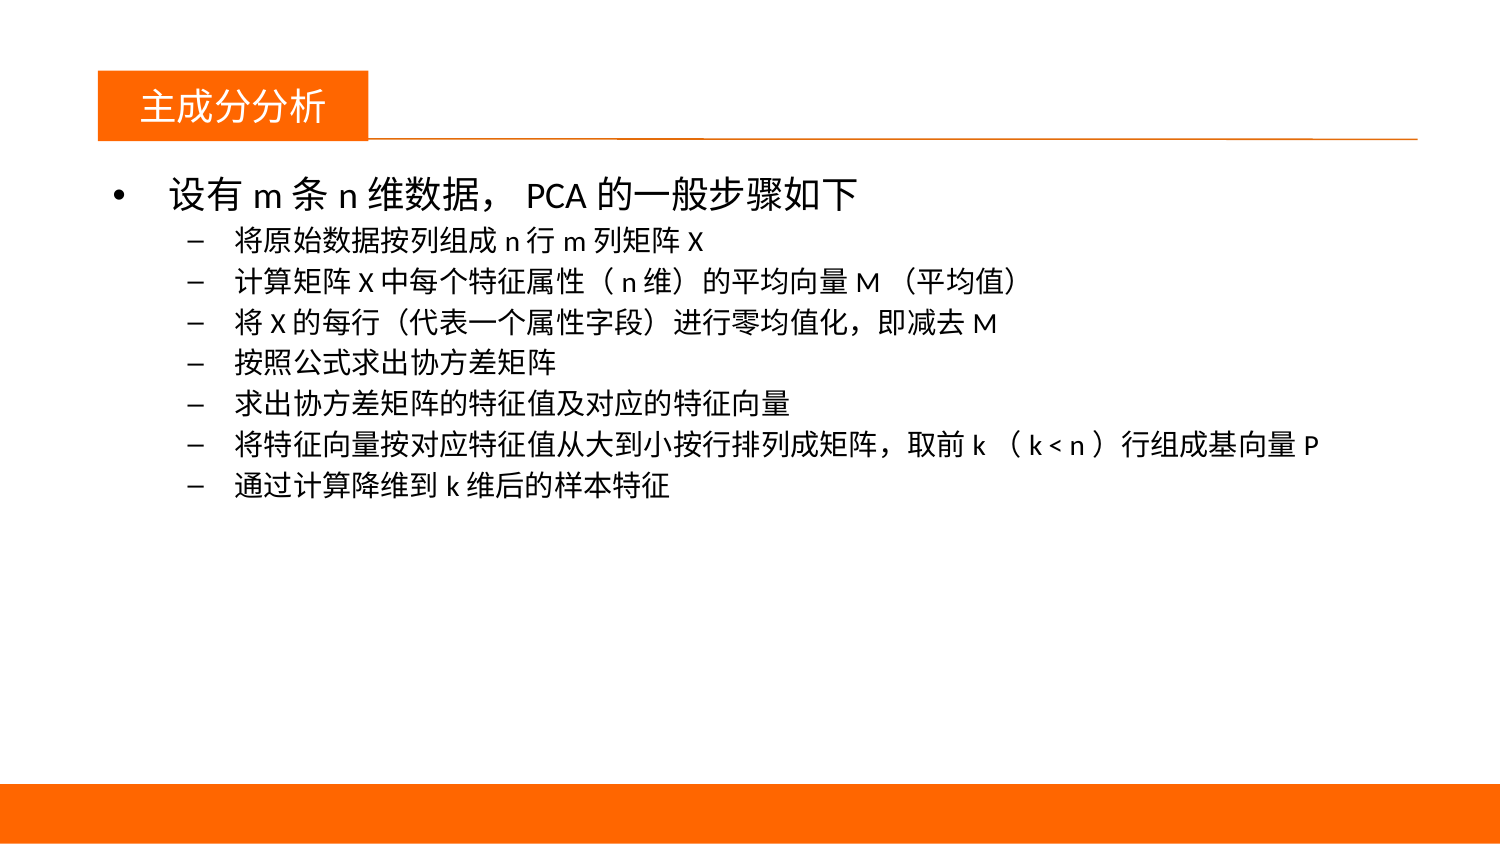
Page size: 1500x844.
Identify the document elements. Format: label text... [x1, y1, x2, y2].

text_box [0, 782, 1500, 844]
text_box [99, 70, 130, 147]
text_box 主成分分析 [96, 68, 370, 143]
